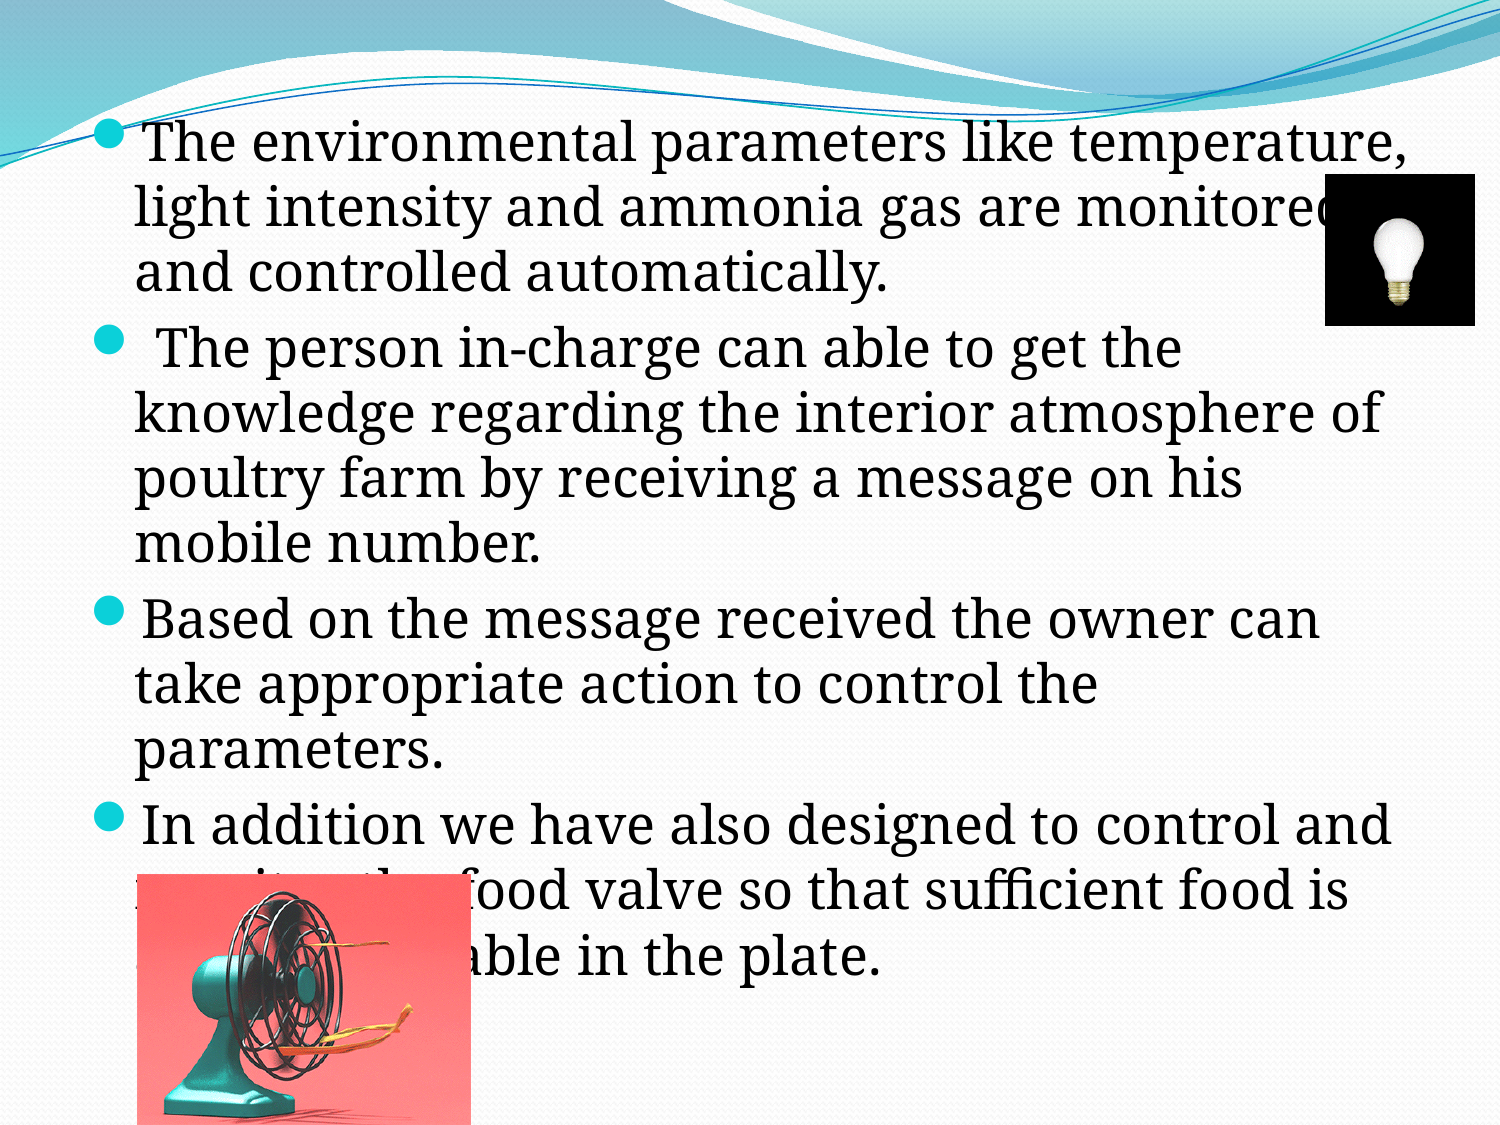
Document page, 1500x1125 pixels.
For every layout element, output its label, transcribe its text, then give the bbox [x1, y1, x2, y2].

picture [137, 874, 471, 1125]
list The environmental parameters like temperature, light intensity and ammonia gas are monitored and controlled automatically. The person in-charge can able to get the knowledge regarding the interior atmosphere of poultry farm by receiving a message on his mobile number. Based on the message received the owner can take appropriate action to control the parameters. In addition we have also designed to control and monitor the food valve so that sufficient food is always available in the plate. [75, 99, 1425, 1005]
picture [1324, 174, 1476, 326]
